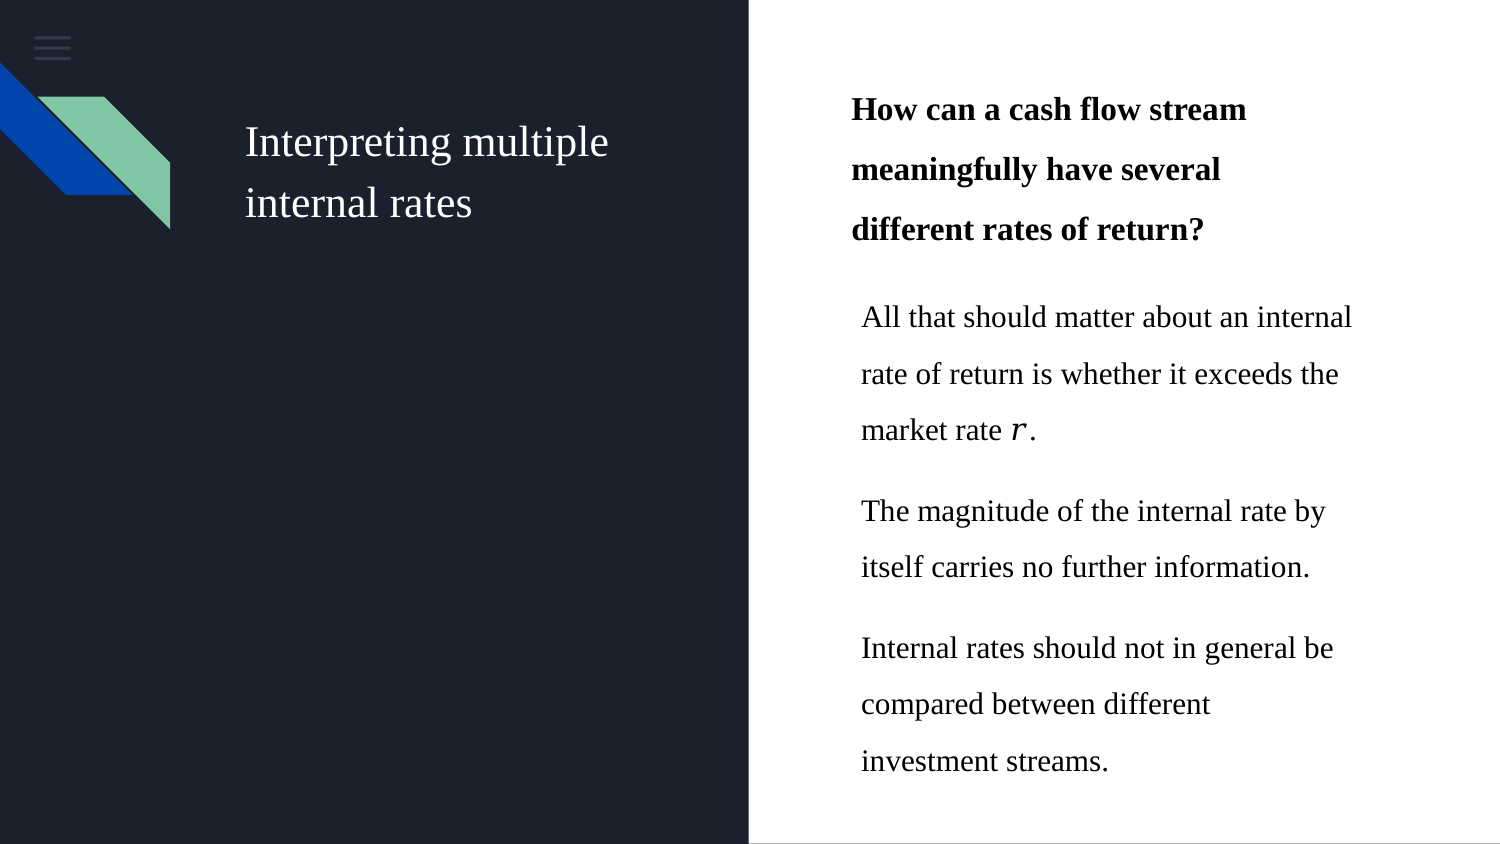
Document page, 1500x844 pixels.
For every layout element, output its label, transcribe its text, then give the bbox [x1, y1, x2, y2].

list All that should matter about an internal rate of return is whether it exceeds the market rate 𝑟. The magnitude of the internal rate by itself carries no further information. Internal rates should not in general be compared between different investment streams. [846, 262, 1370, 696]
list How can a cash flow stream meaningfully have several different rates of return? [836, 52, 1353, 276]
title Interpreting multiple internal rates [229, 90, 665, 263]
